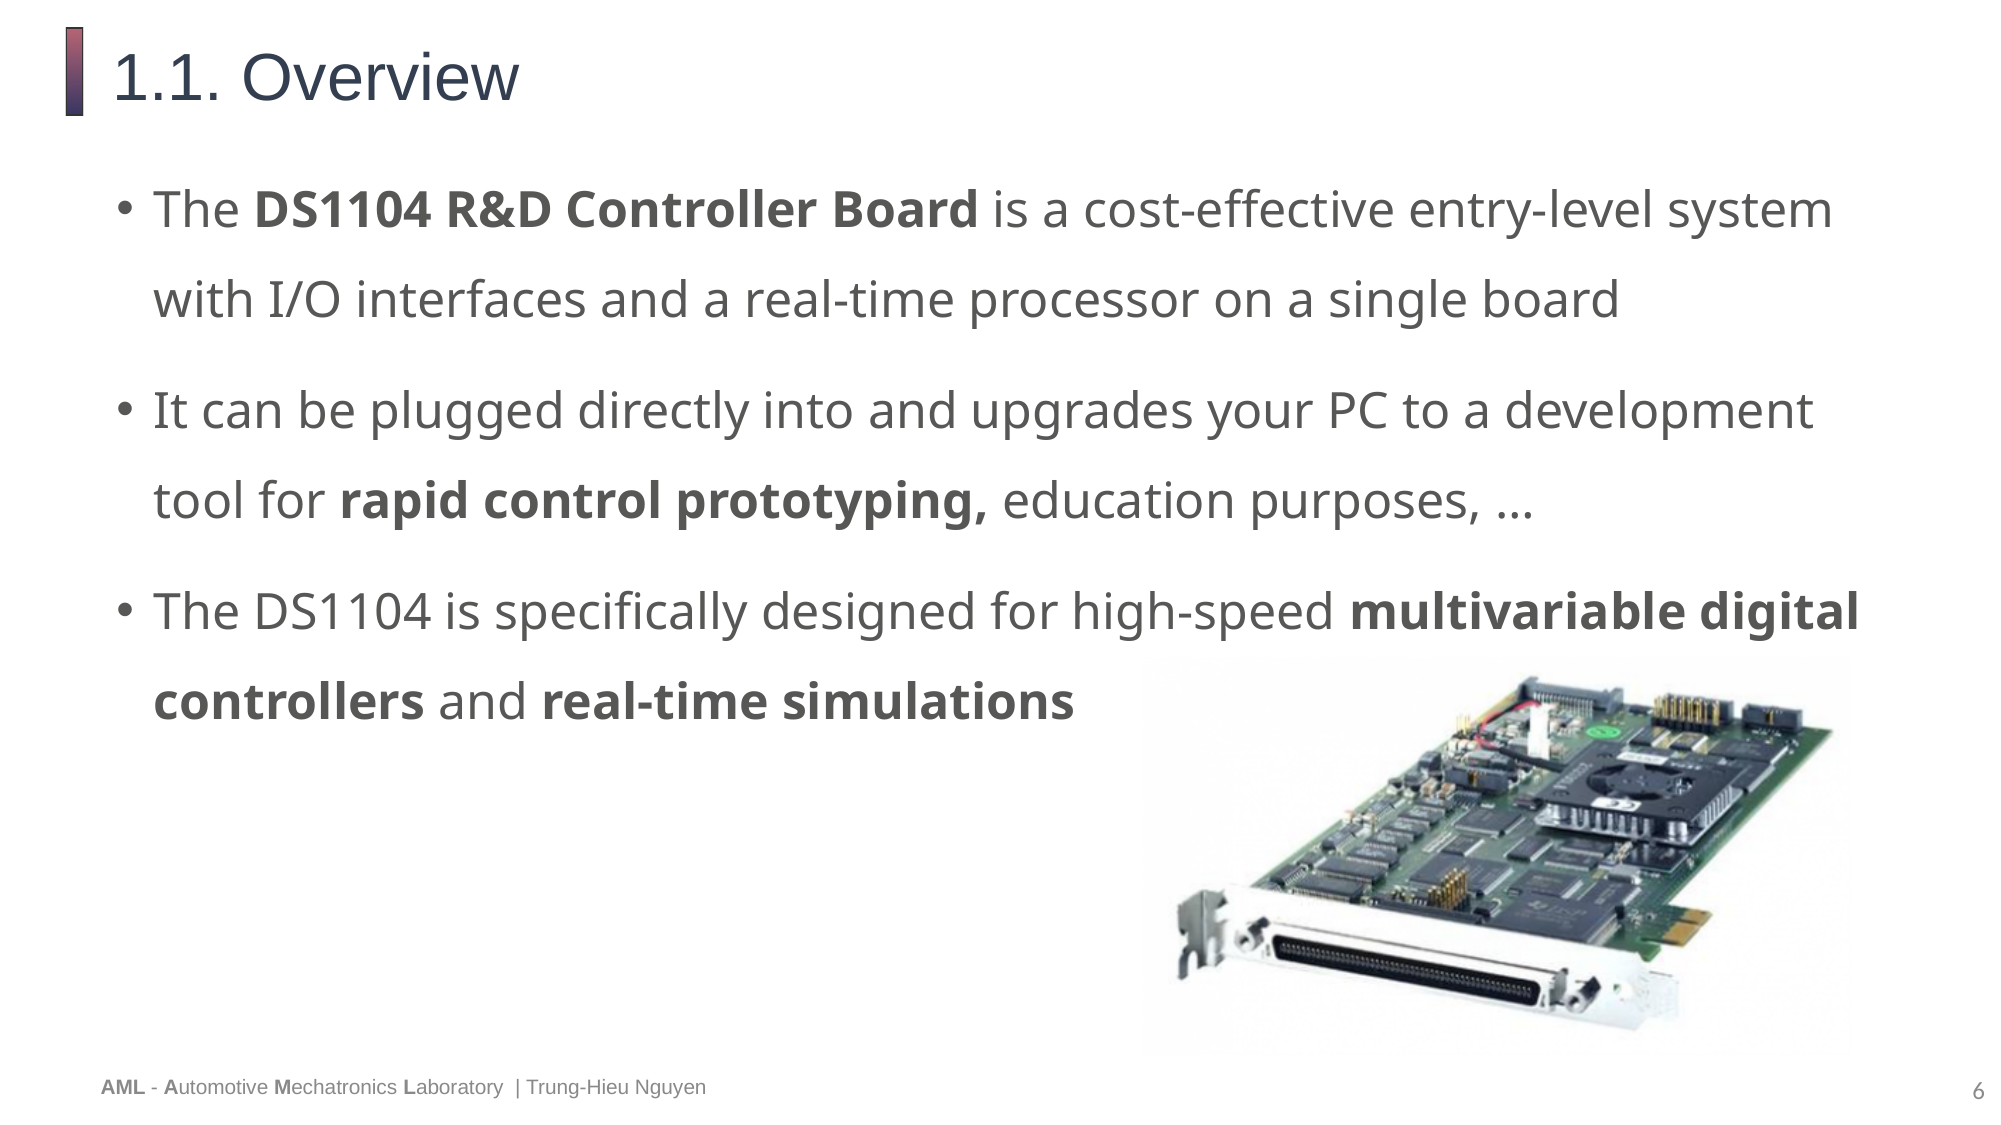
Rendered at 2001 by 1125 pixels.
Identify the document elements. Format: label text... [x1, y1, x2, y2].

slide_number 6 [1927, 1059, 2000, 1120]
title 1.1. Overview [97, 38, 1924, 109]
picture [1143, 657, 1851, 1055]
list The DS1104 R&D Controller Board is a cost-effective entry-level system with I/O interfaces and a real-time processor on a single board It can be plugged directly into and upgrades your PC to a development tool for rapid control prototyping, education purposes, … The DS1104 is specifically designed for high-speed multivariable digital controllers and real-time simulations [101, 139, 1928, 1055]
